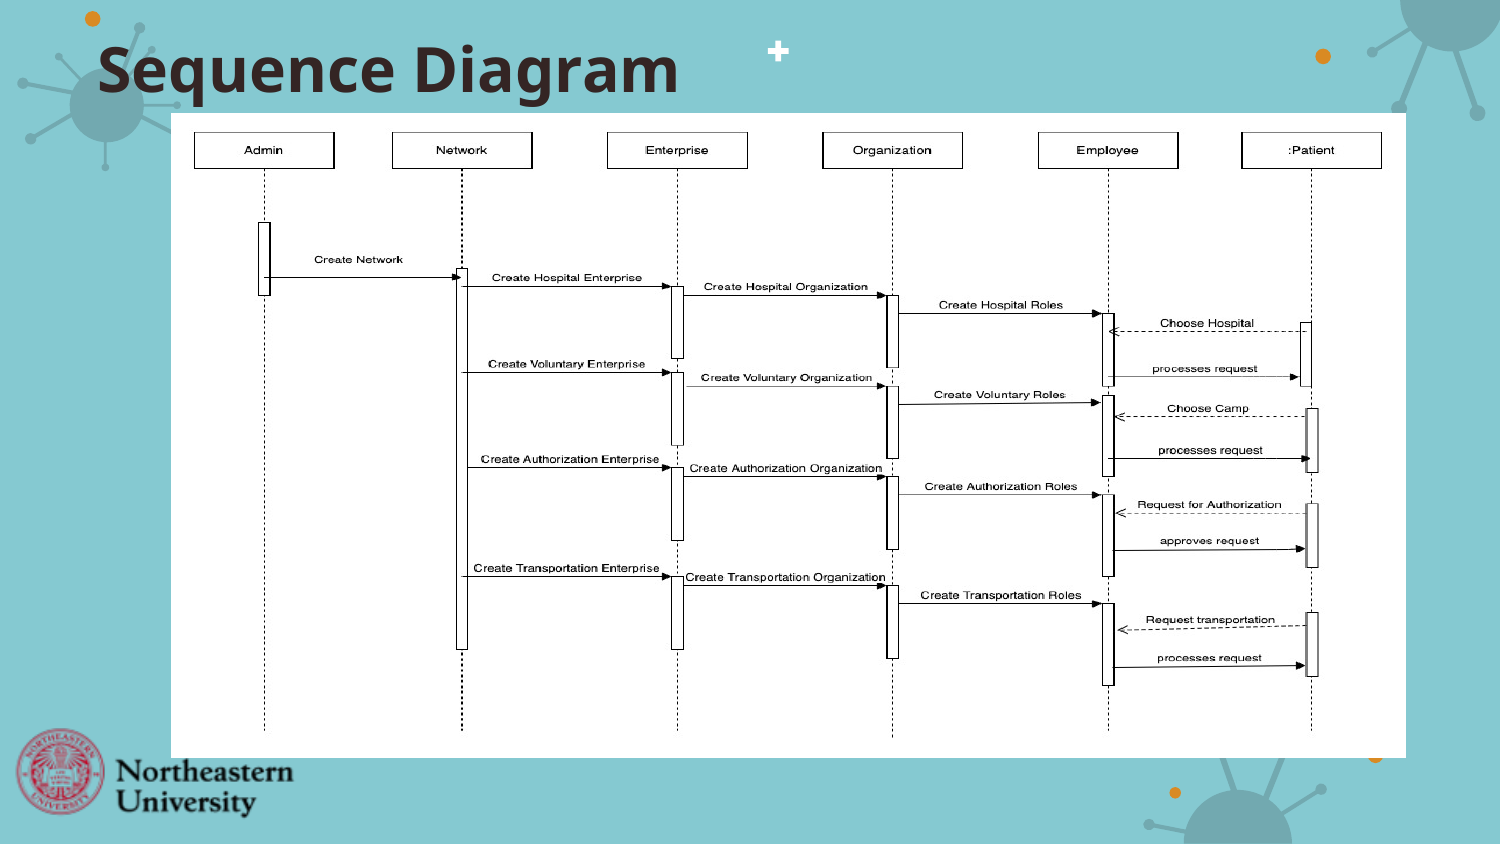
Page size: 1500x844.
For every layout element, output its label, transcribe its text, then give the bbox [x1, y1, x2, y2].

text_box [767, 40, 789, 62]
picture [0, 113, 1407, 830]
title Sequence Diagram [82, 14, 1349, 109]
